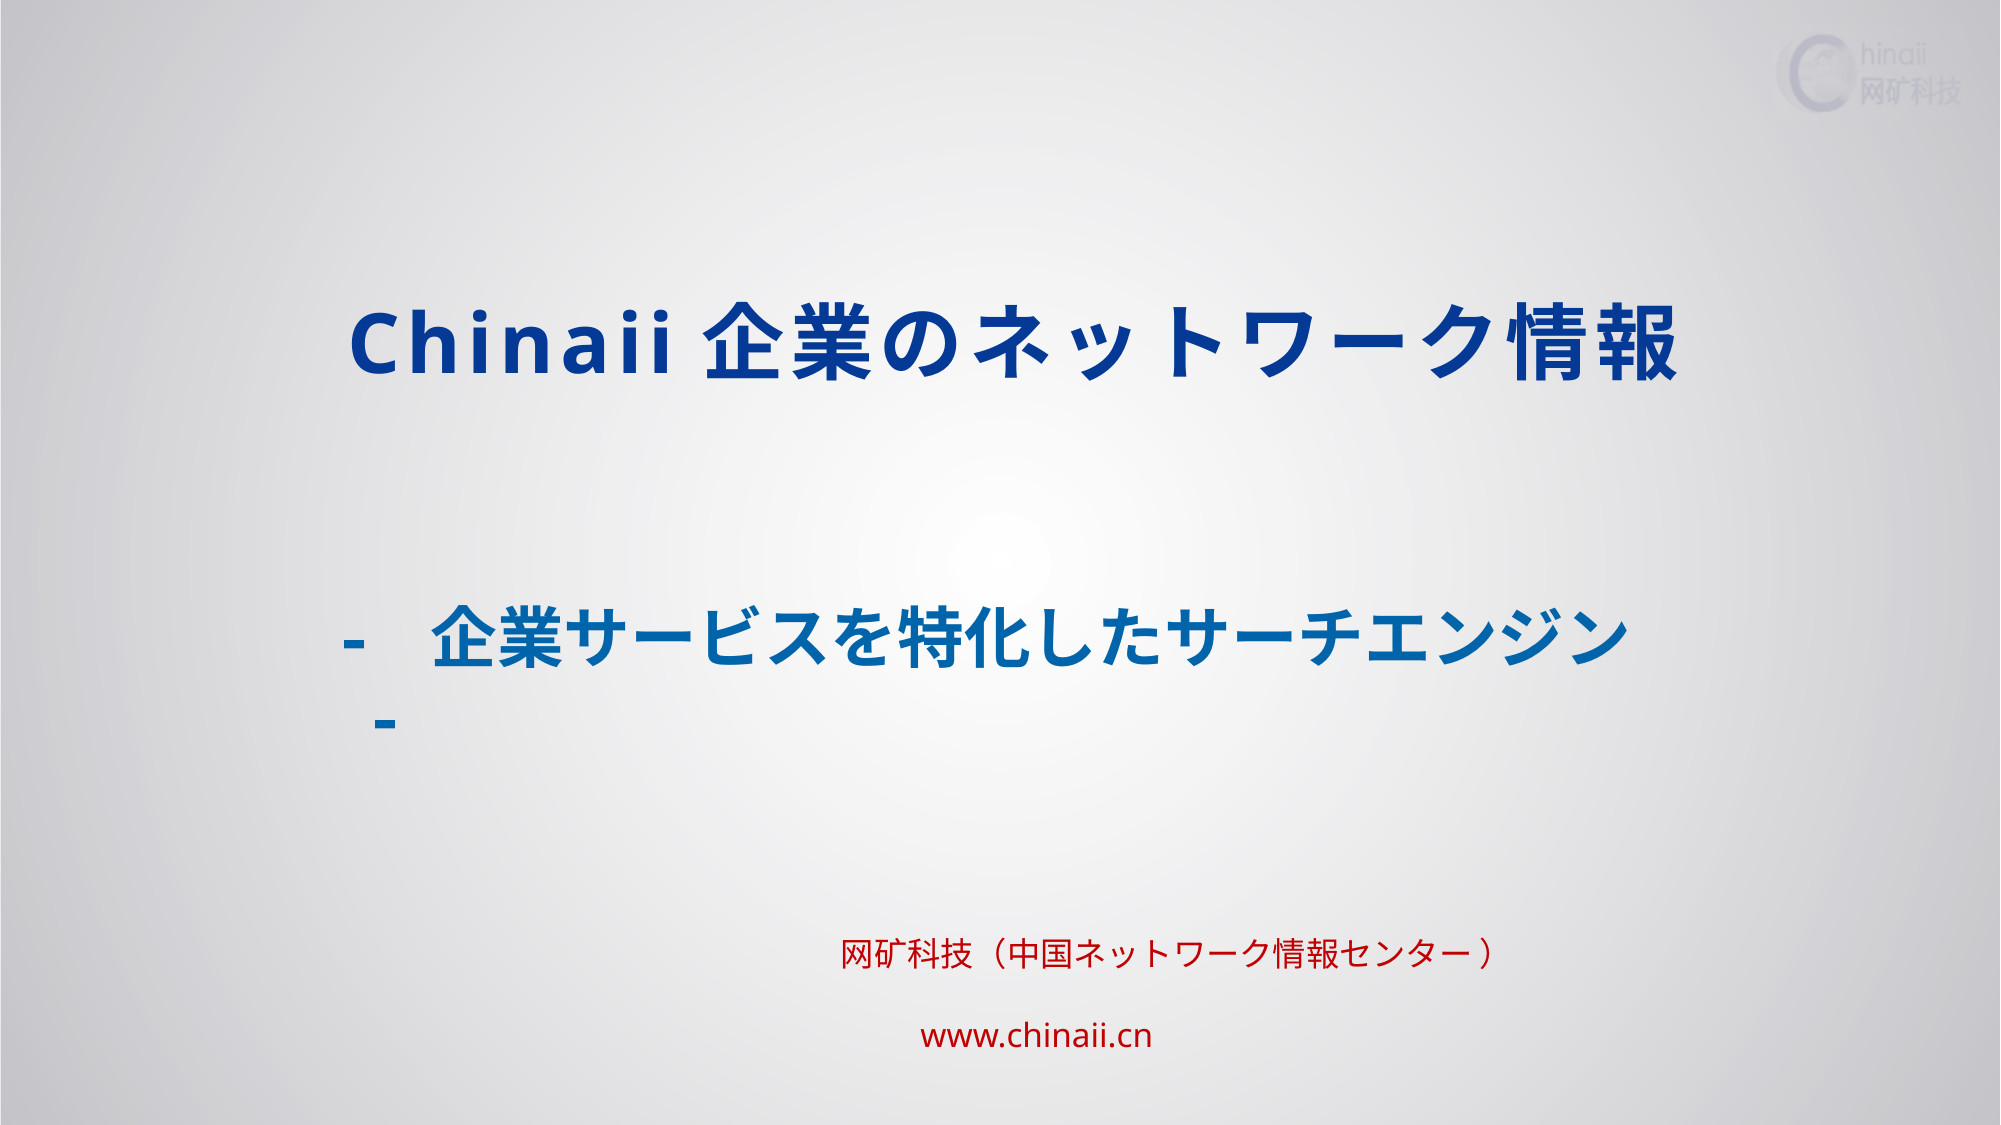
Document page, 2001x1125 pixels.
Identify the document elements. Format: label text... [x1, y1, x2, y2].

text_box Chinaii企業のネットワーク情報 [255, 283, 1773, 399]
text_box [1, 0, 2000, 1125]
text_box - 企業サービスを特化したサーチエンジン - [319, 588, 1708, 764]
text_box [820, 906, 1534, 1063]
